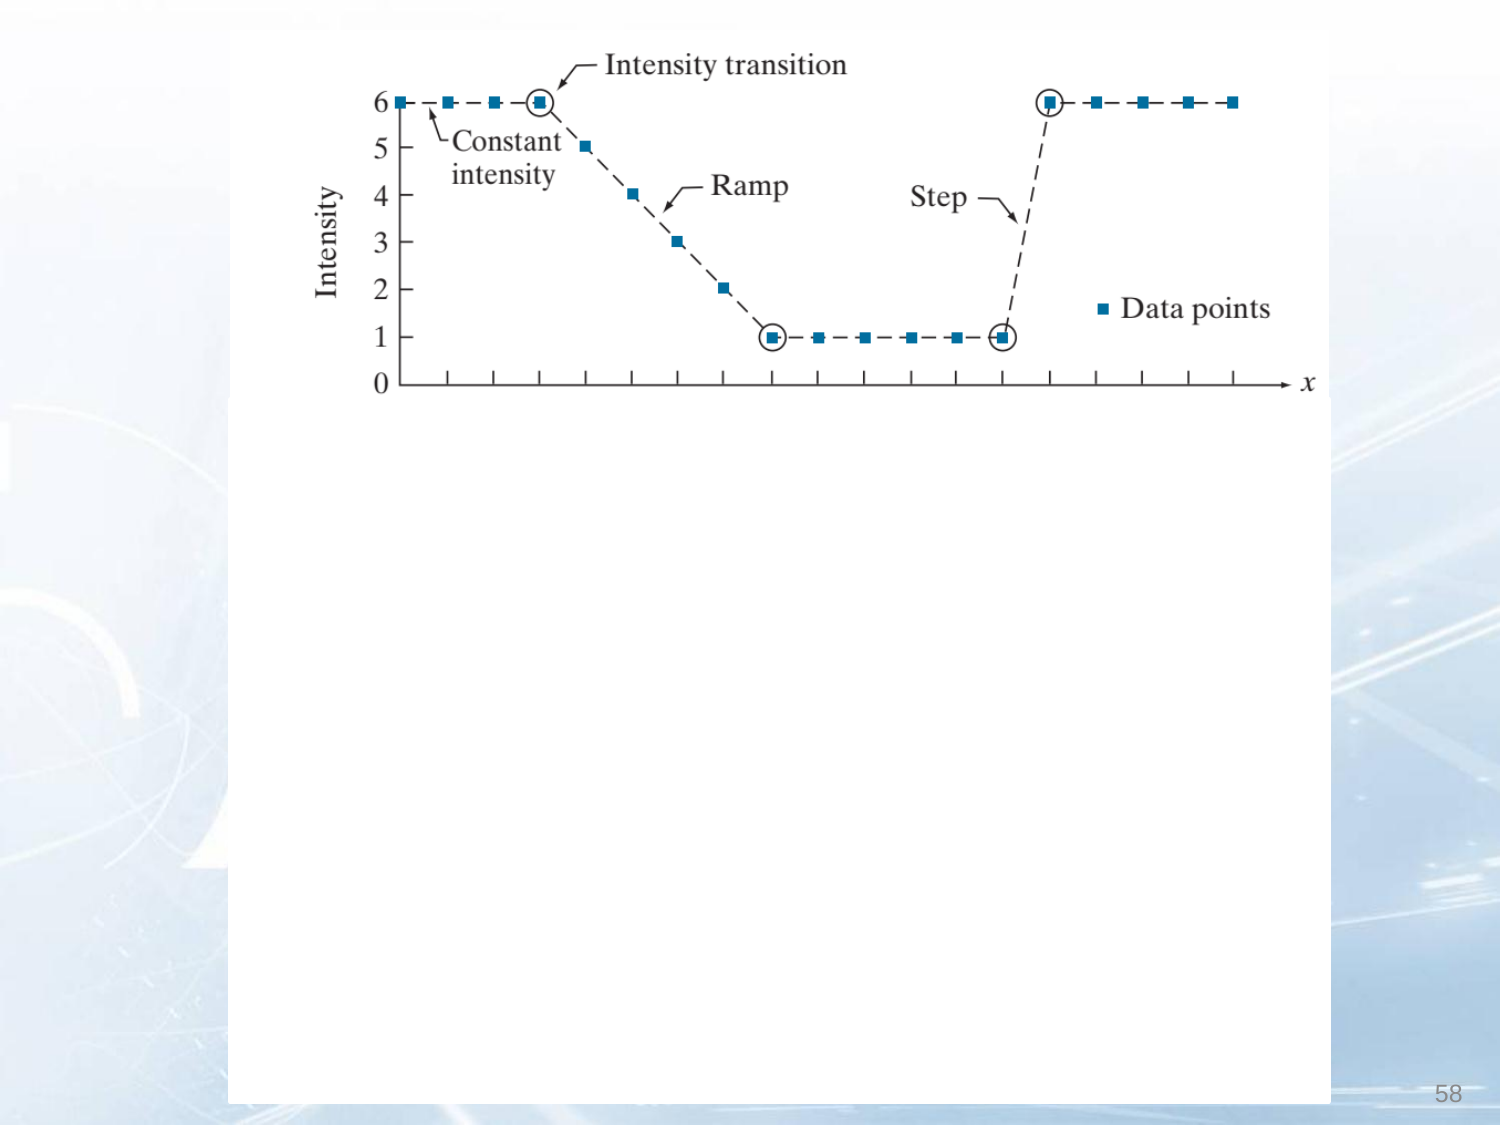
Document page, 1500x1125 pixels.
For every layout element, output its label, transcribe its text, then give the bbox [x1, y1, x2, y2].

slide_number 58 [1127, 1062, 1478, 1123]
picture [0, 0, 1500, 1125]
